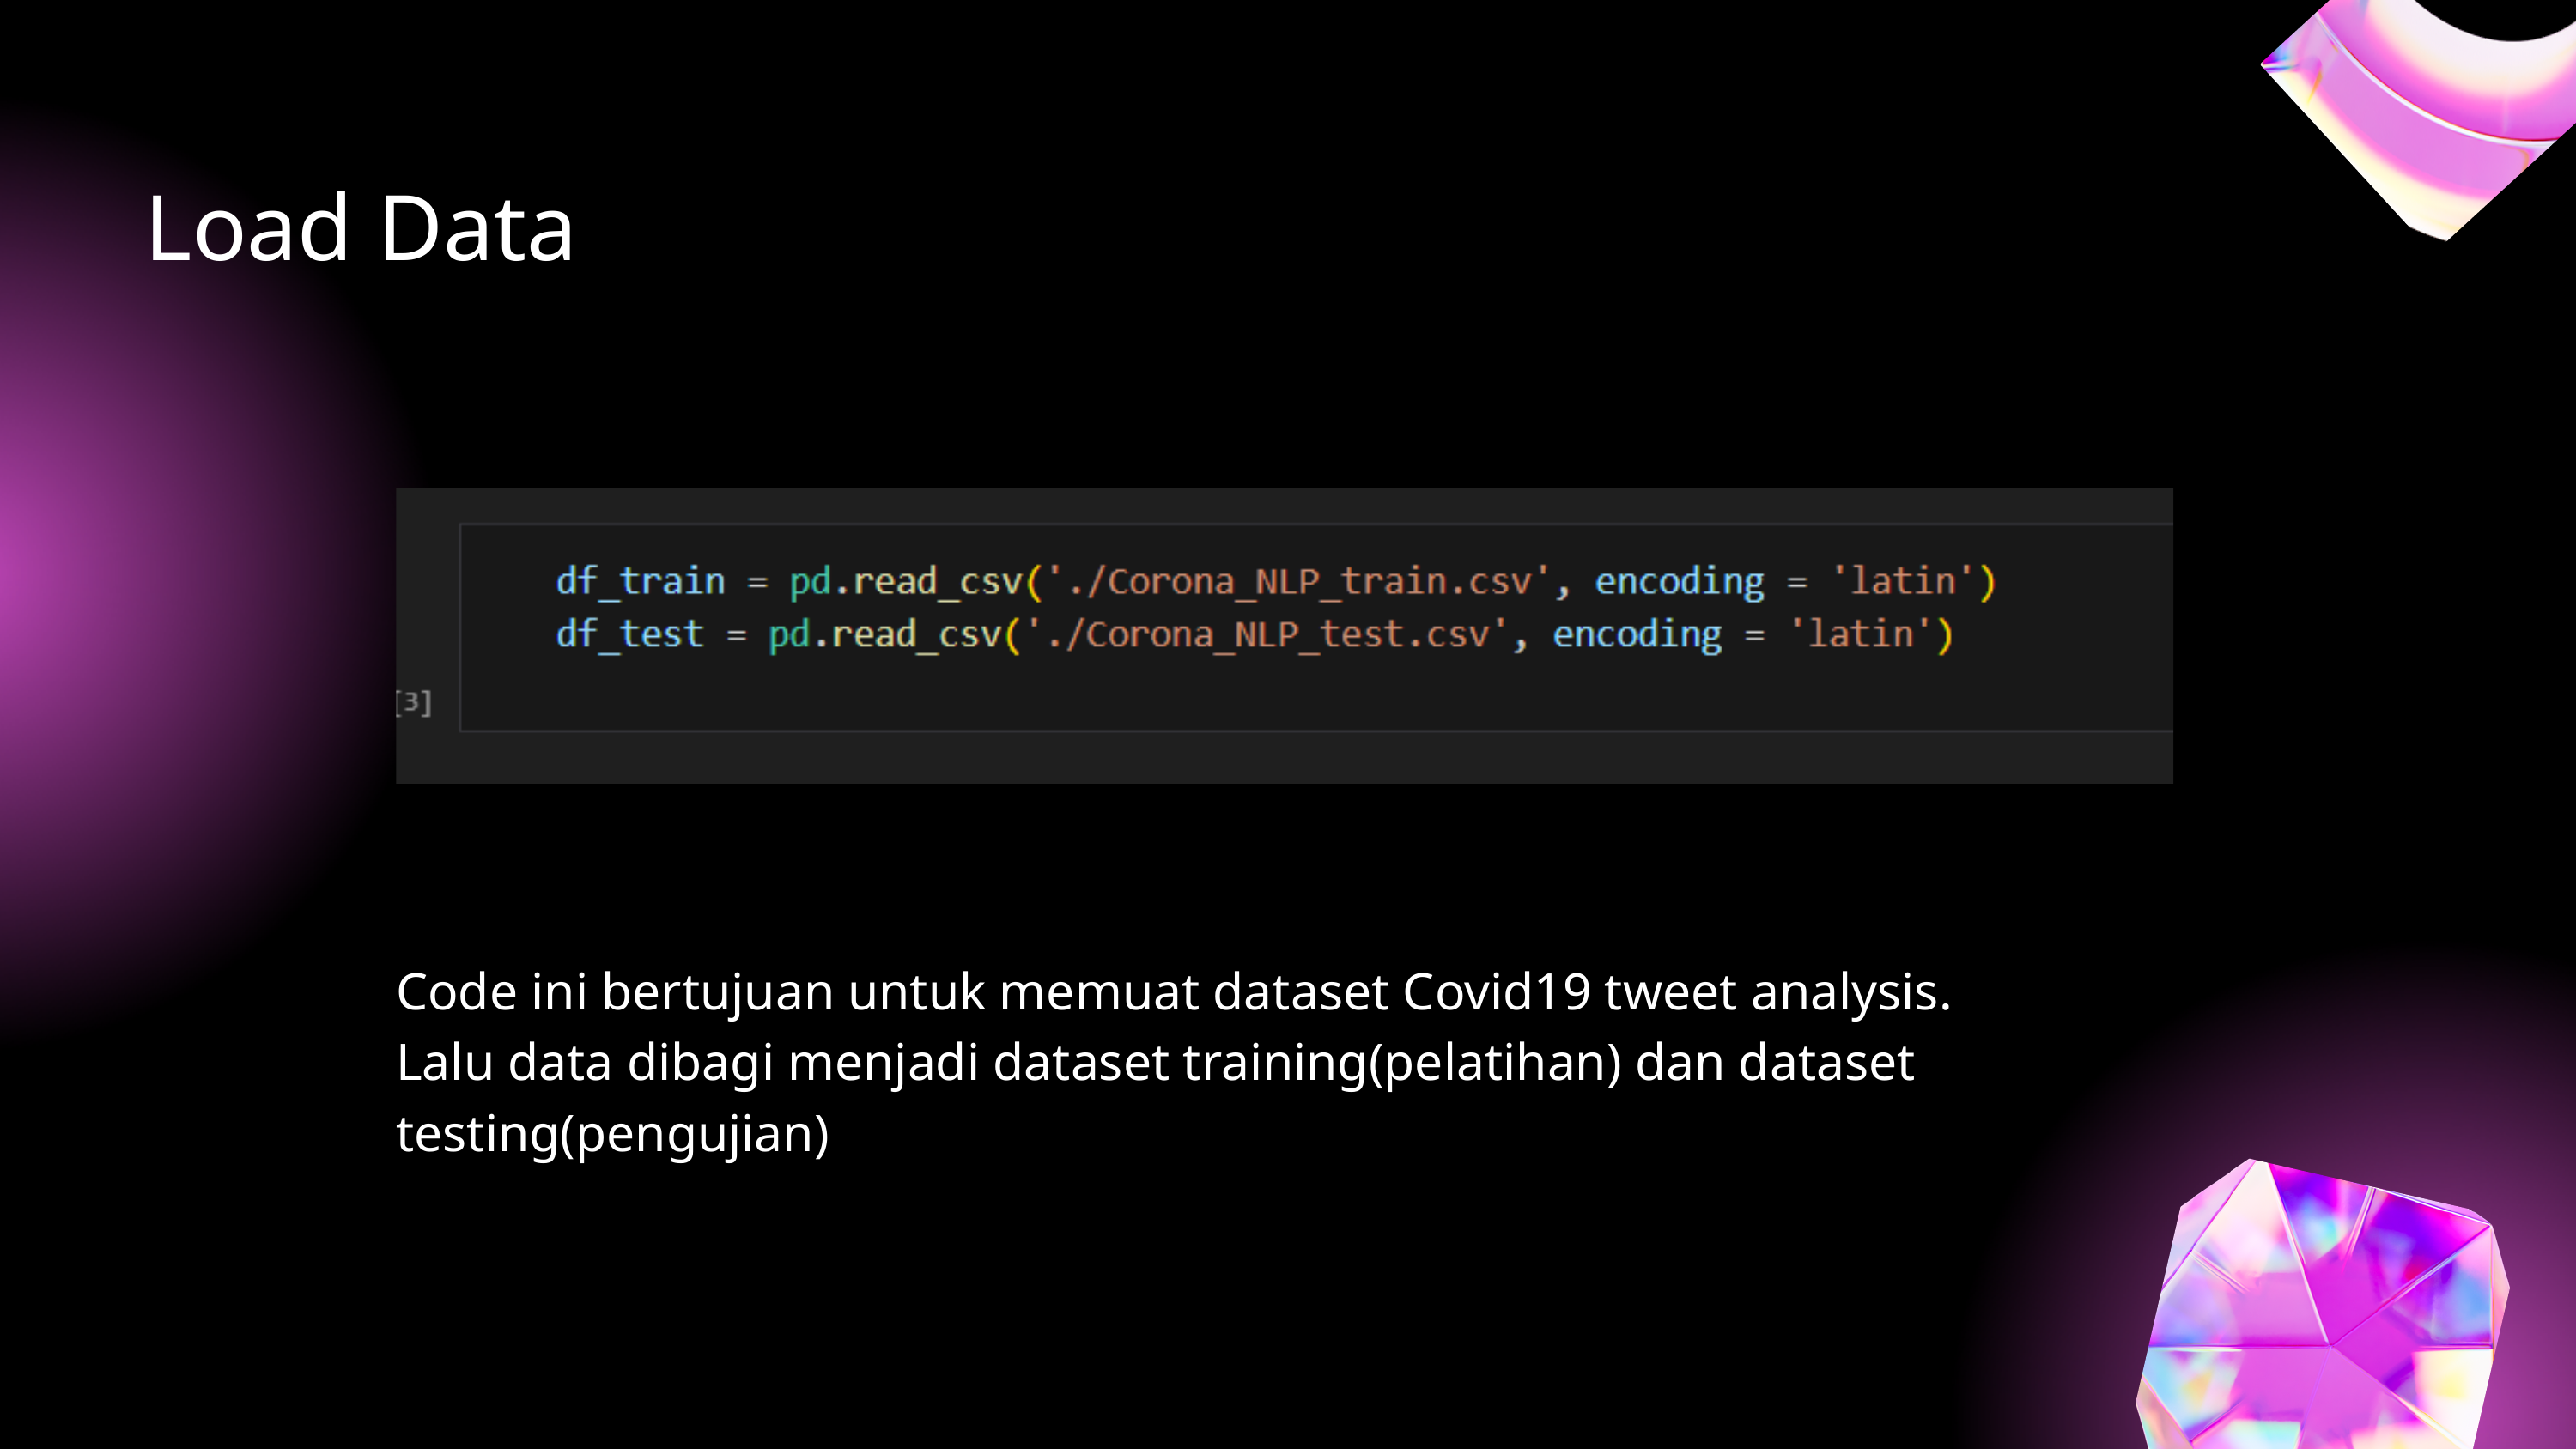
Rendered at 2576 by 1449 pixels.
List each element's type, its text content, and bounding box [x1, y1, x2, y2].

text_box [0, 45, 489, 1101]
text_box Load Data [144, 169, 868, 279]
text_box Code ini bertujuan untuk memuat dataset Covid19 tweet analysis. Lalu data dibagi menjadi dataset training(pelatihan) dan dataset testing(pengujian) [396, 949, 2044, 1233]
text_box [2124, 1146, 2525, 1449]
text_box [2259, 0, 2576, 254]
text_box [396, 488, 2174, 784]
text_box [1903, 892, 2576, 1449]
